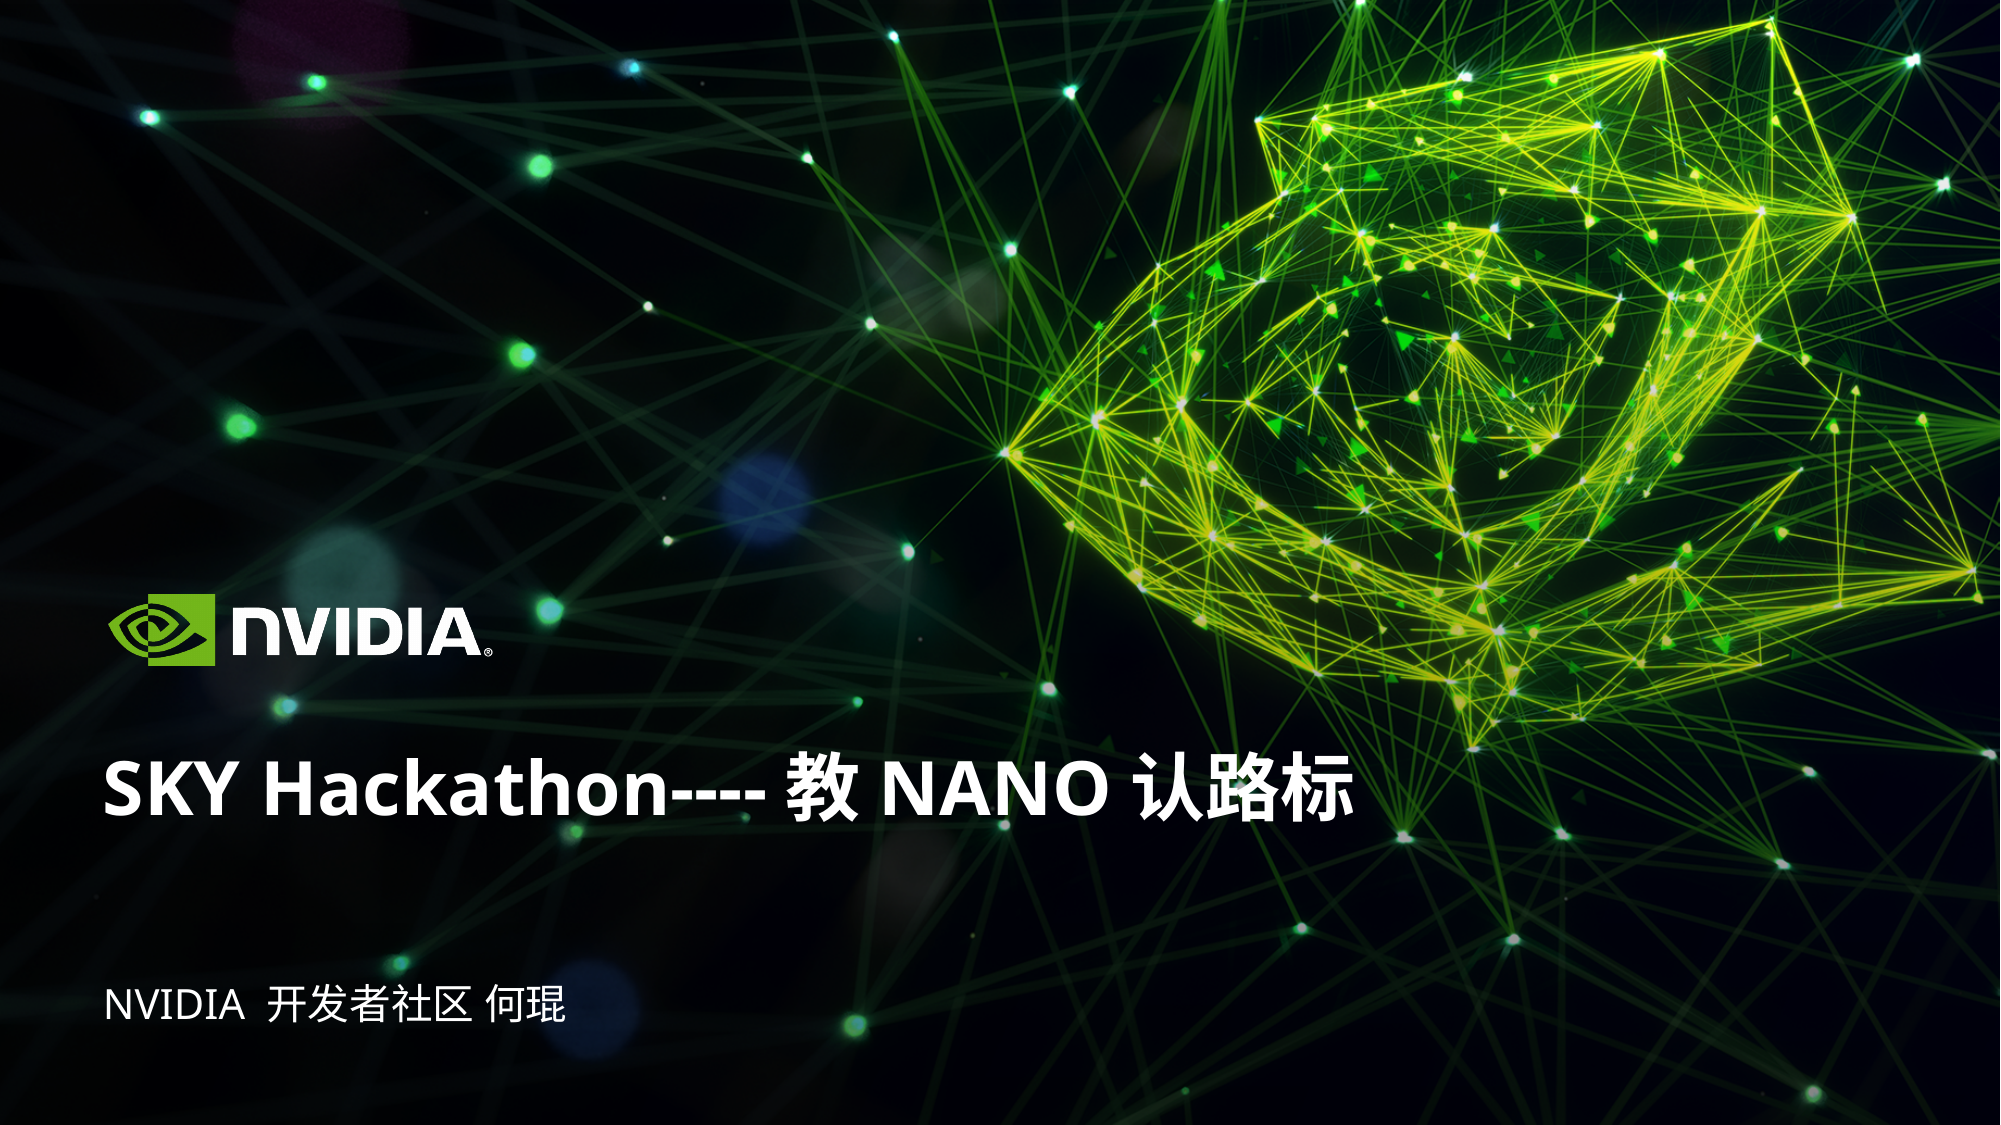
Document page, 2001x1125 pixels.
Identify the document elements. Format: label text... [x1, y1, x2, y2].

subtitle NVIDIA 开发者社区 何琨 [87, 975, 1825, 1039]
picture [0, 0, 2000, 1125]
title SKY Hackathon----教NANO认路标 [87, 749, 2000, 929]
